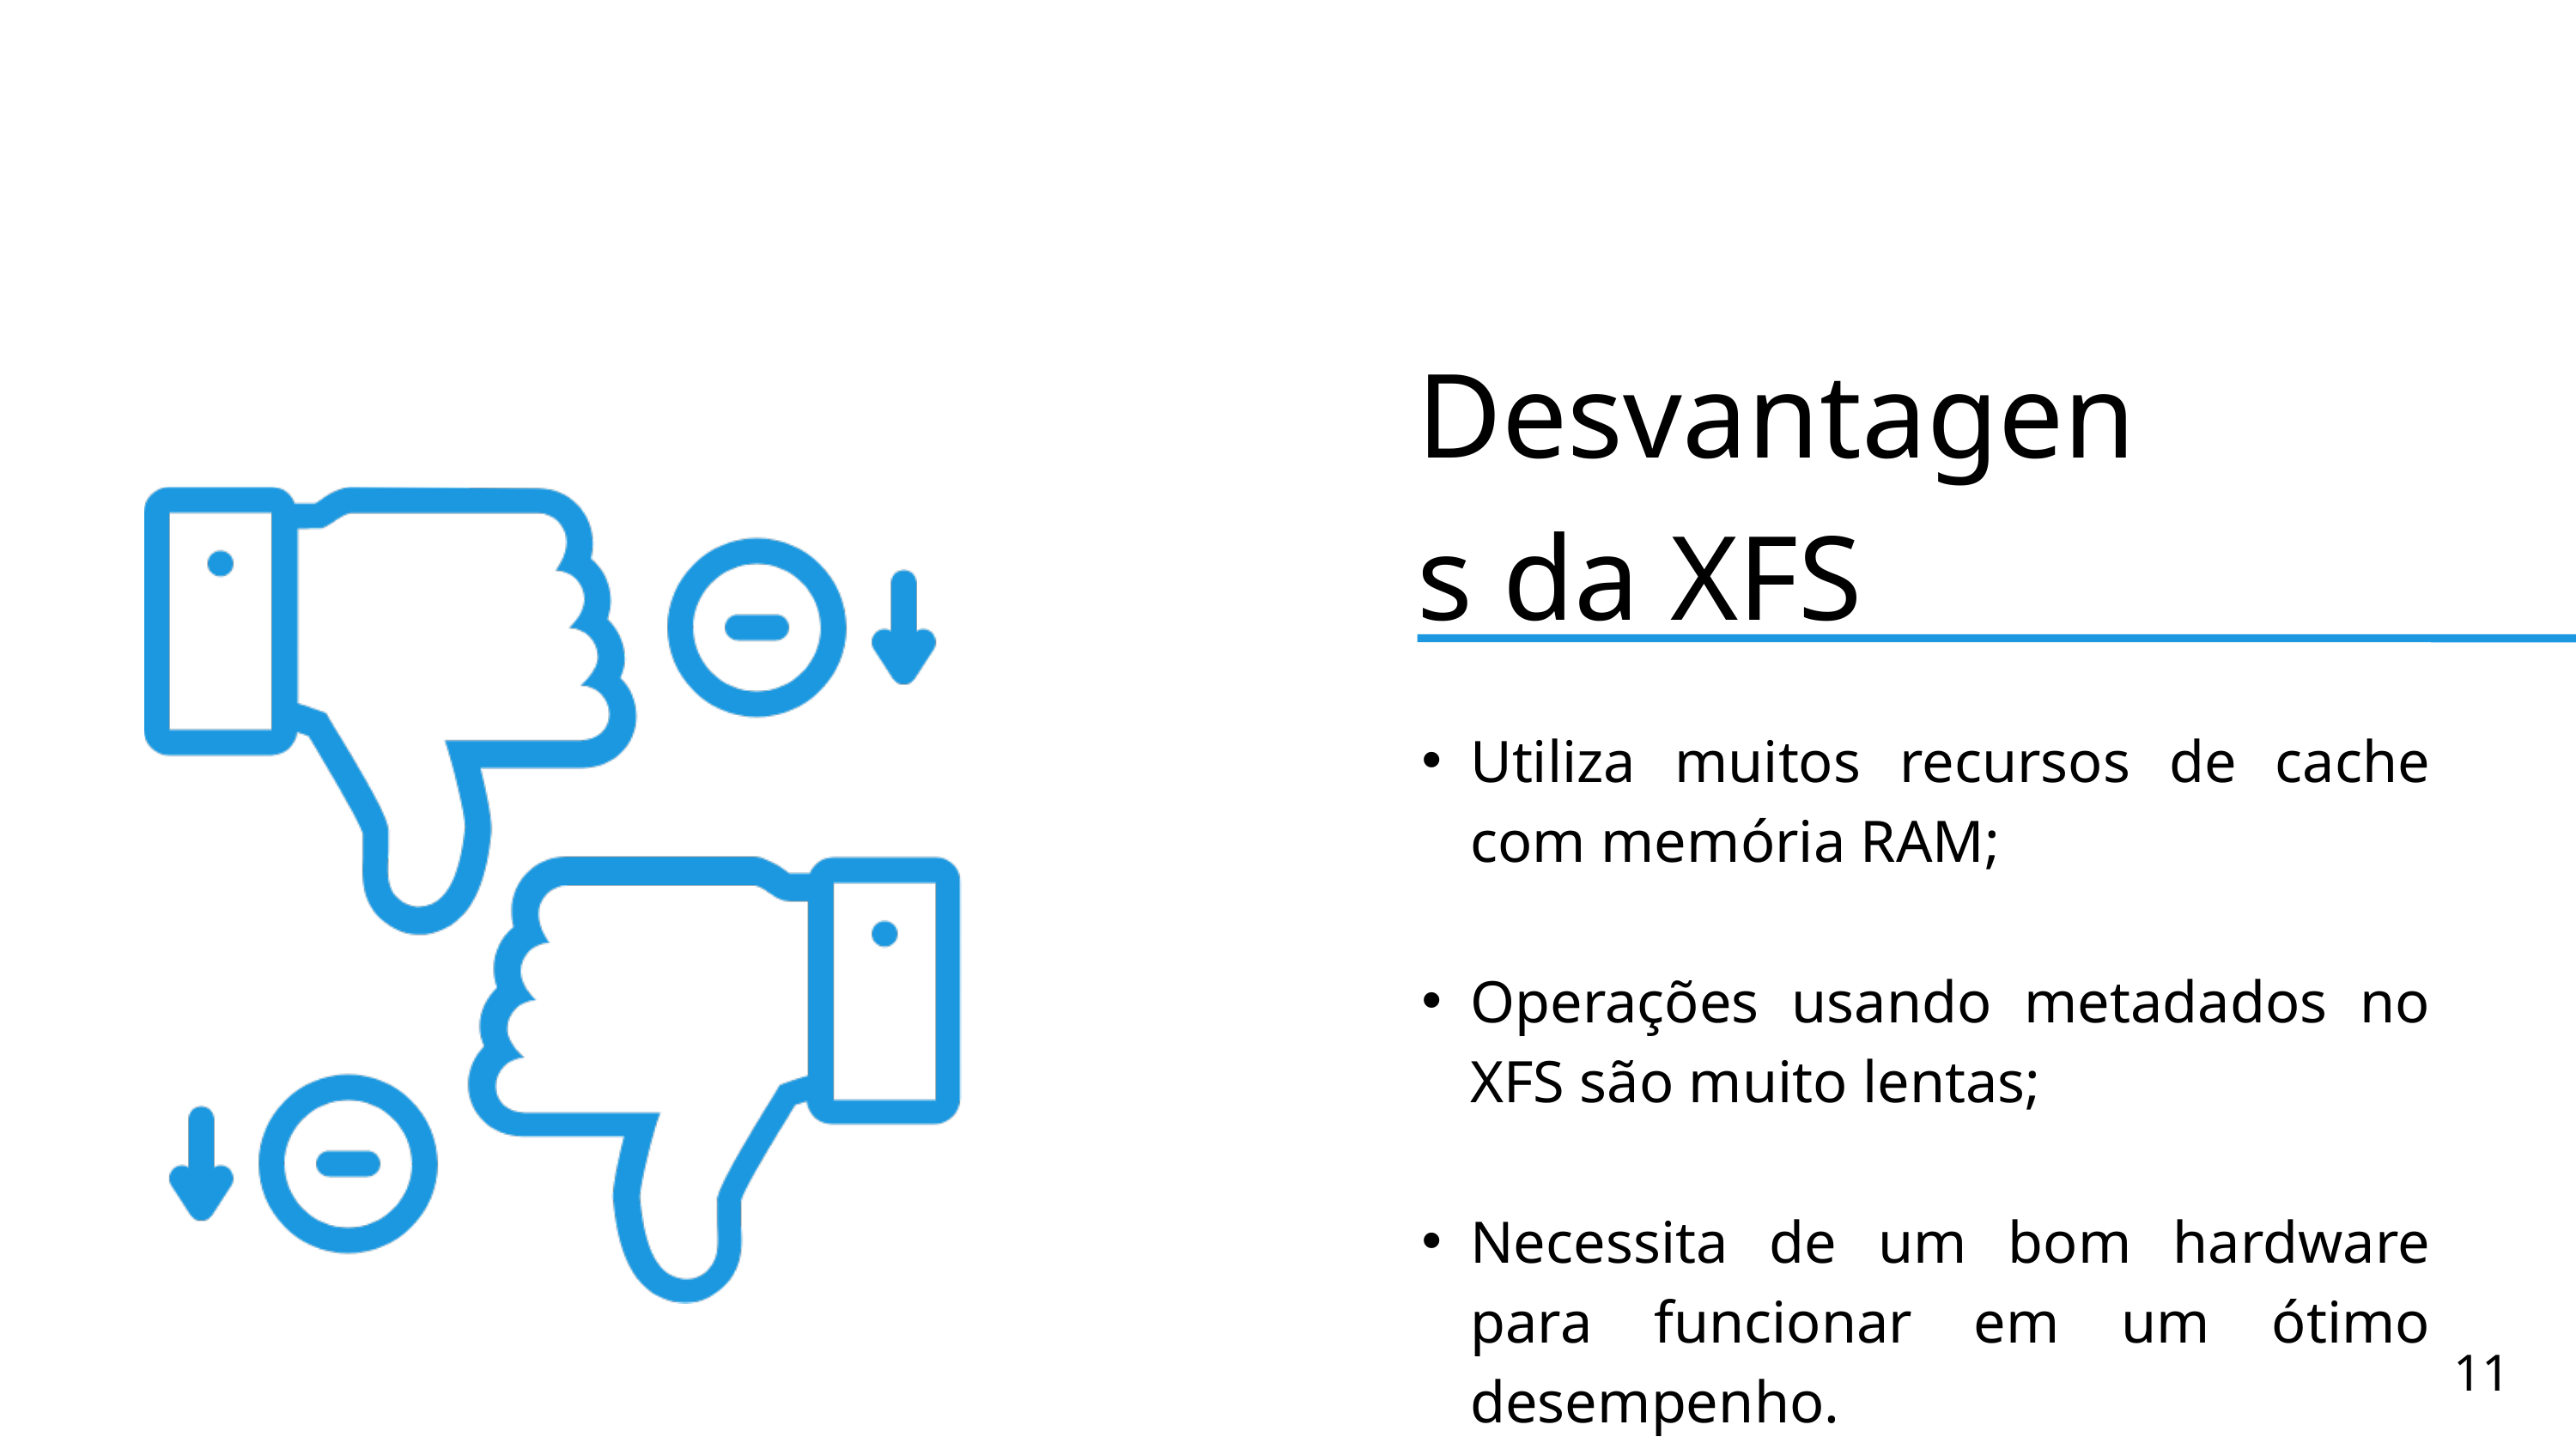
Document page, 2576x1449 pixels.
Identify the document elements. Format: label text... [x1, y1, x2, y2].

text_box Utiliza muitos recursos de cache com memória RAM; Operações usando metadados no XFS são muito lentas; Necessita de um bom hardware para funcionar em um ótimo desempenho. [1372, 713, 2432, 1434]
text_box Desvantagens da XFS [1417, 318, 2178, 644]
slide_number 11 [2432, 1349, 2524, 1401]
picture [144, 487, 962, 1304]
